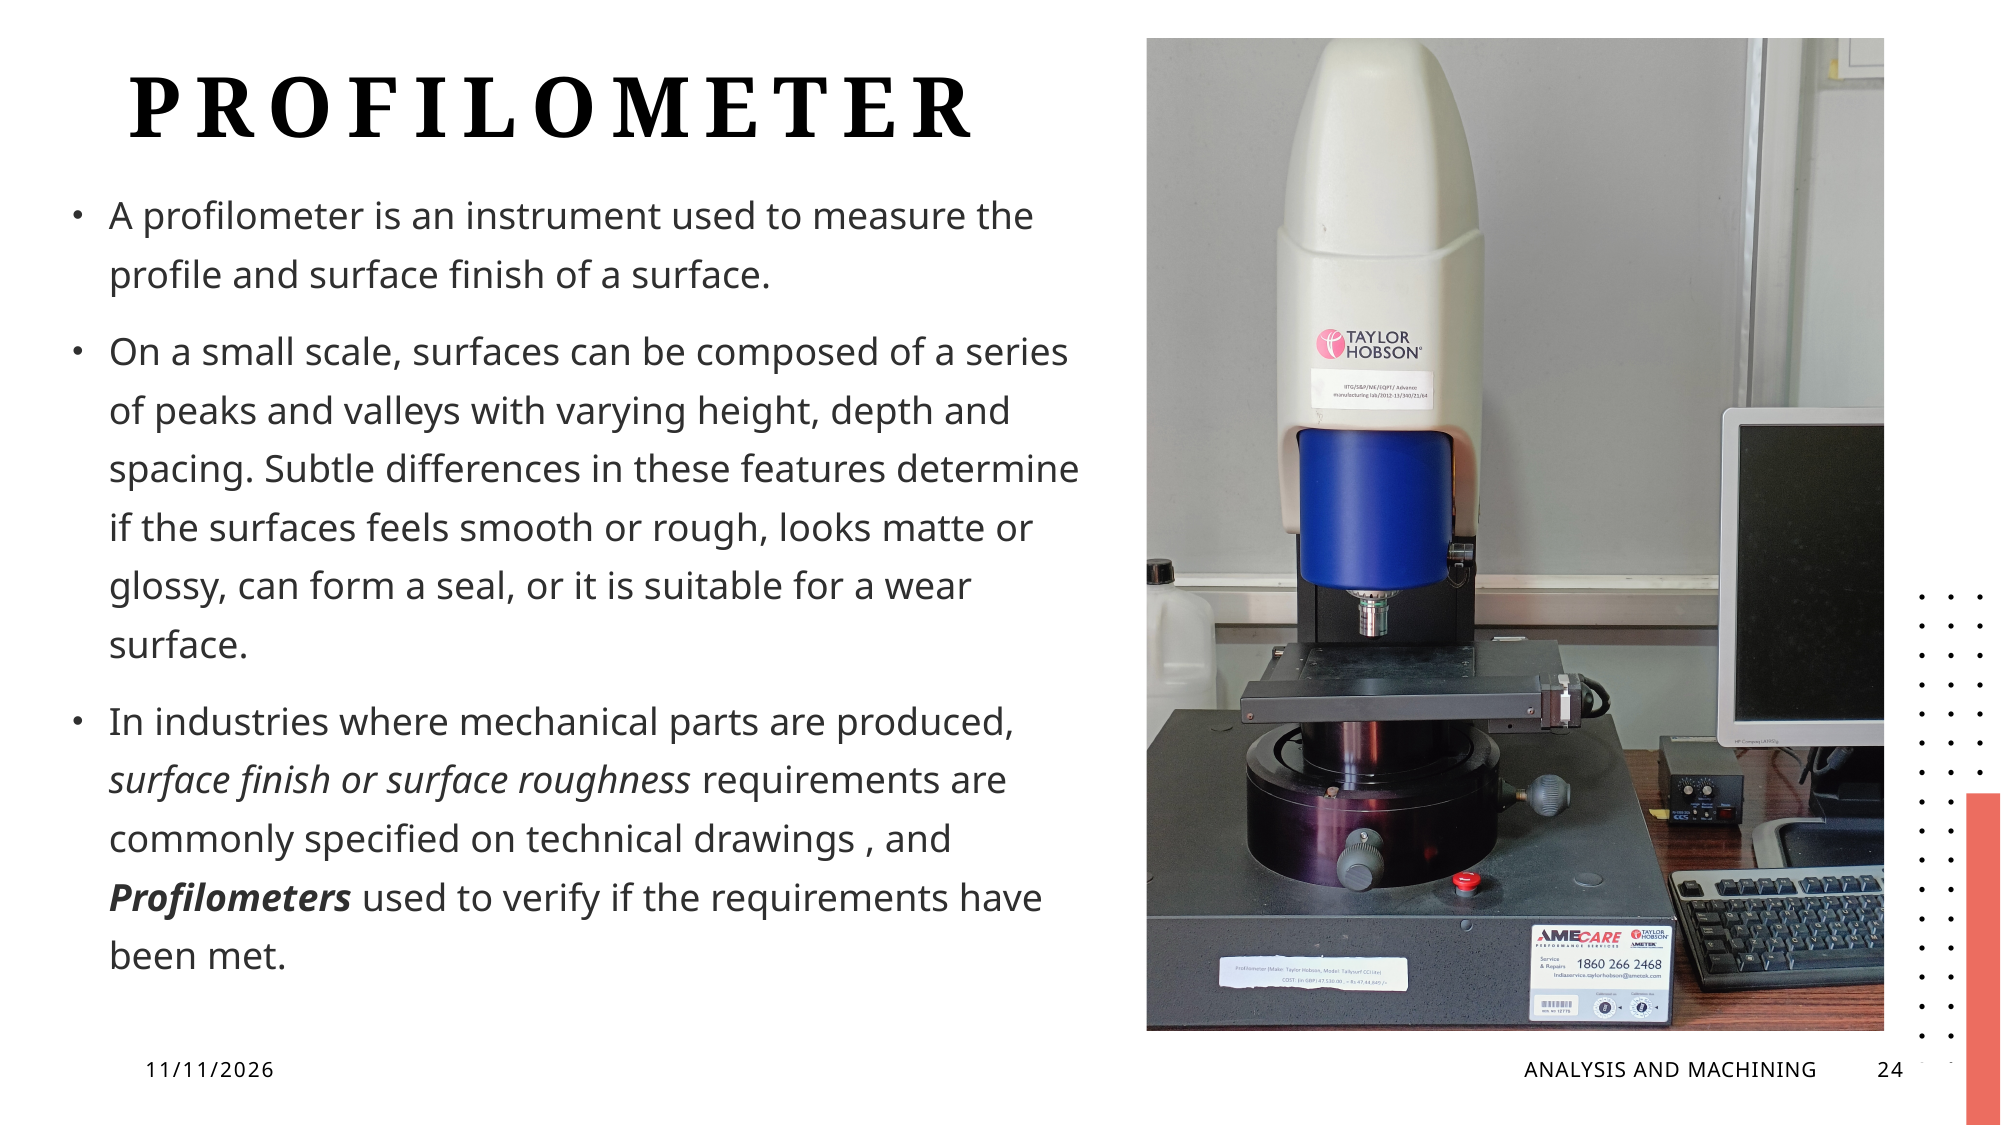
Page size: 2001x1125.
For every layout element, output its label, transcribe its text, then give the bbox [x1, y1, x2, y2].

list A profilometer is an instrument used to measure the profile and surface finish of a surface. On a small scale, surfaces can be composed of a series of peaks and valleys with varying height, depth and spacing. Subtle differences in these features determine if the surfaces feels smooth or rough, looks matte or glossy, can form a seal, or it is suitable for a wear surface. In industries where mechanical parts are produced, surface finish or surface roughness requirements are commonly specified on technical drawings , and Profilometers used to verify if the requirements have been met. [57, 171, 1111, 987]
slide_number 24 [1832, 1040, 1919, 1101]
picture [1146, 38, 1885, 1031]
picture [1907, 582, 1994, 1064]
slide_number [130, 1040, 581, 1101]
title PROFILOMETER [113, 0, 1067, 162]
footer ANALYSIS AND MACHINING [1262, 1040, 1832, 1101]
